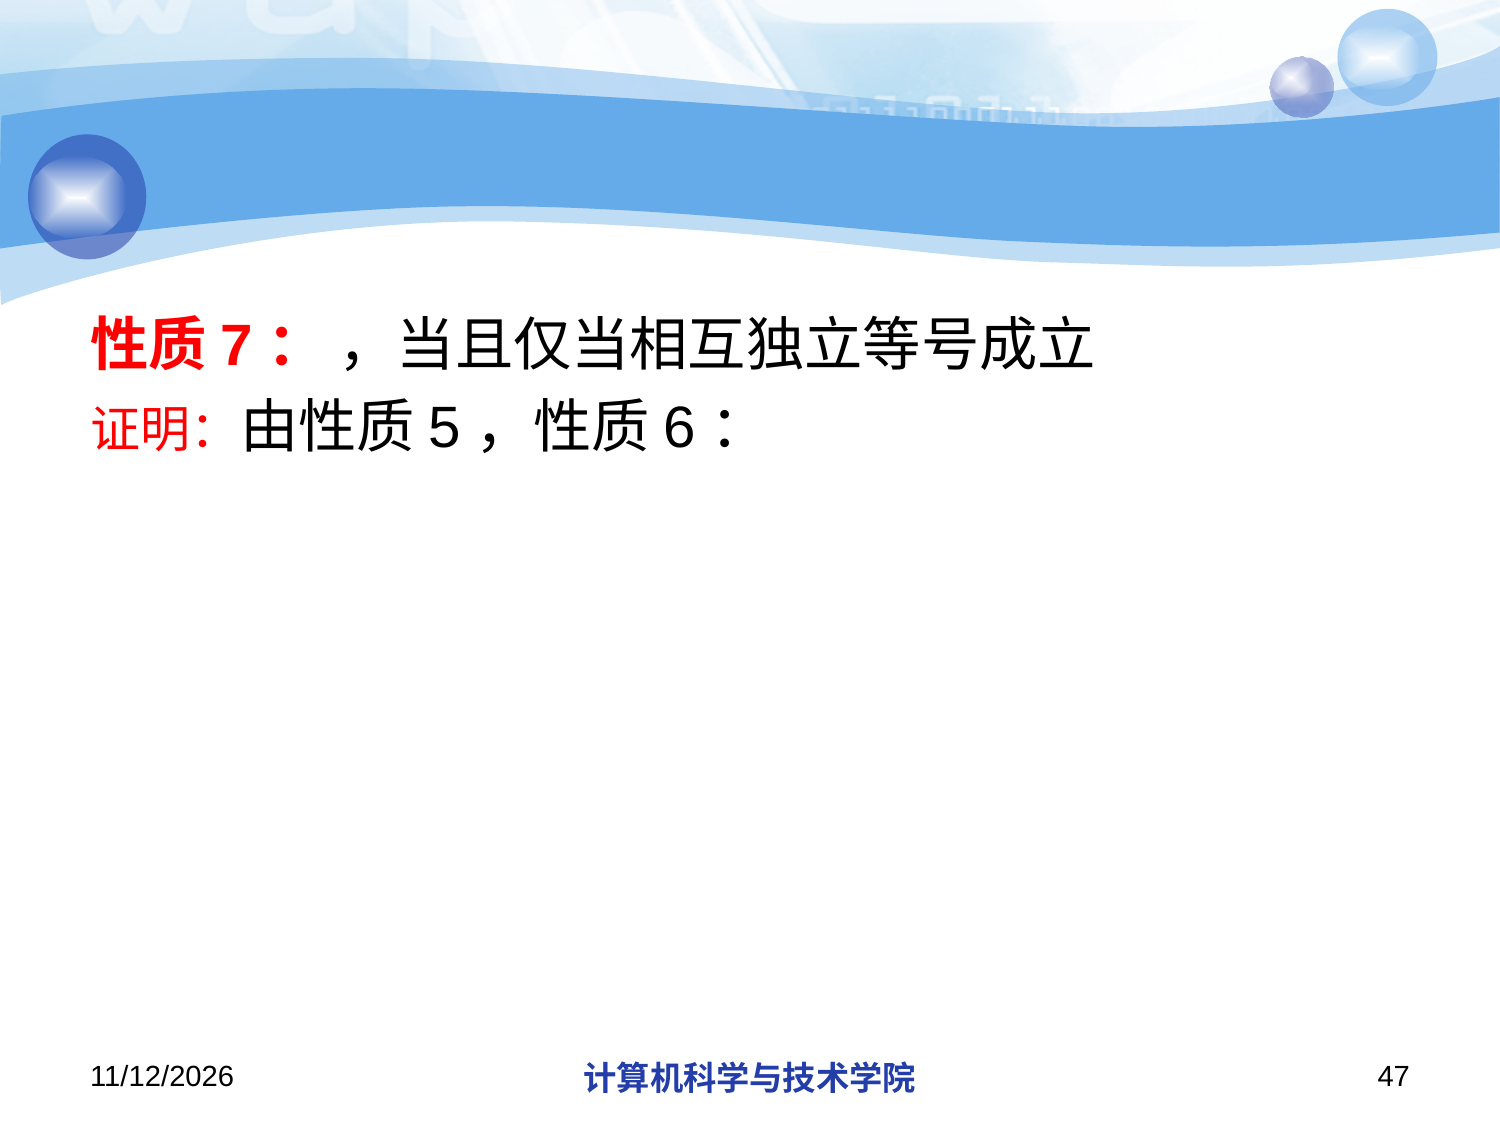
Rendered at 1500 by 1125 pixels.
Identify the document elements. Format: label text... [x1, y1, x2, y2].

picture [0, 0, 1500, 113]
footer 计算机科学与技术学院 [512, 1049, 988, 1103]
slide_number 47 [1074, 1049, 1426, 1103]
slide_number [74, 1049, 426, 1103]
